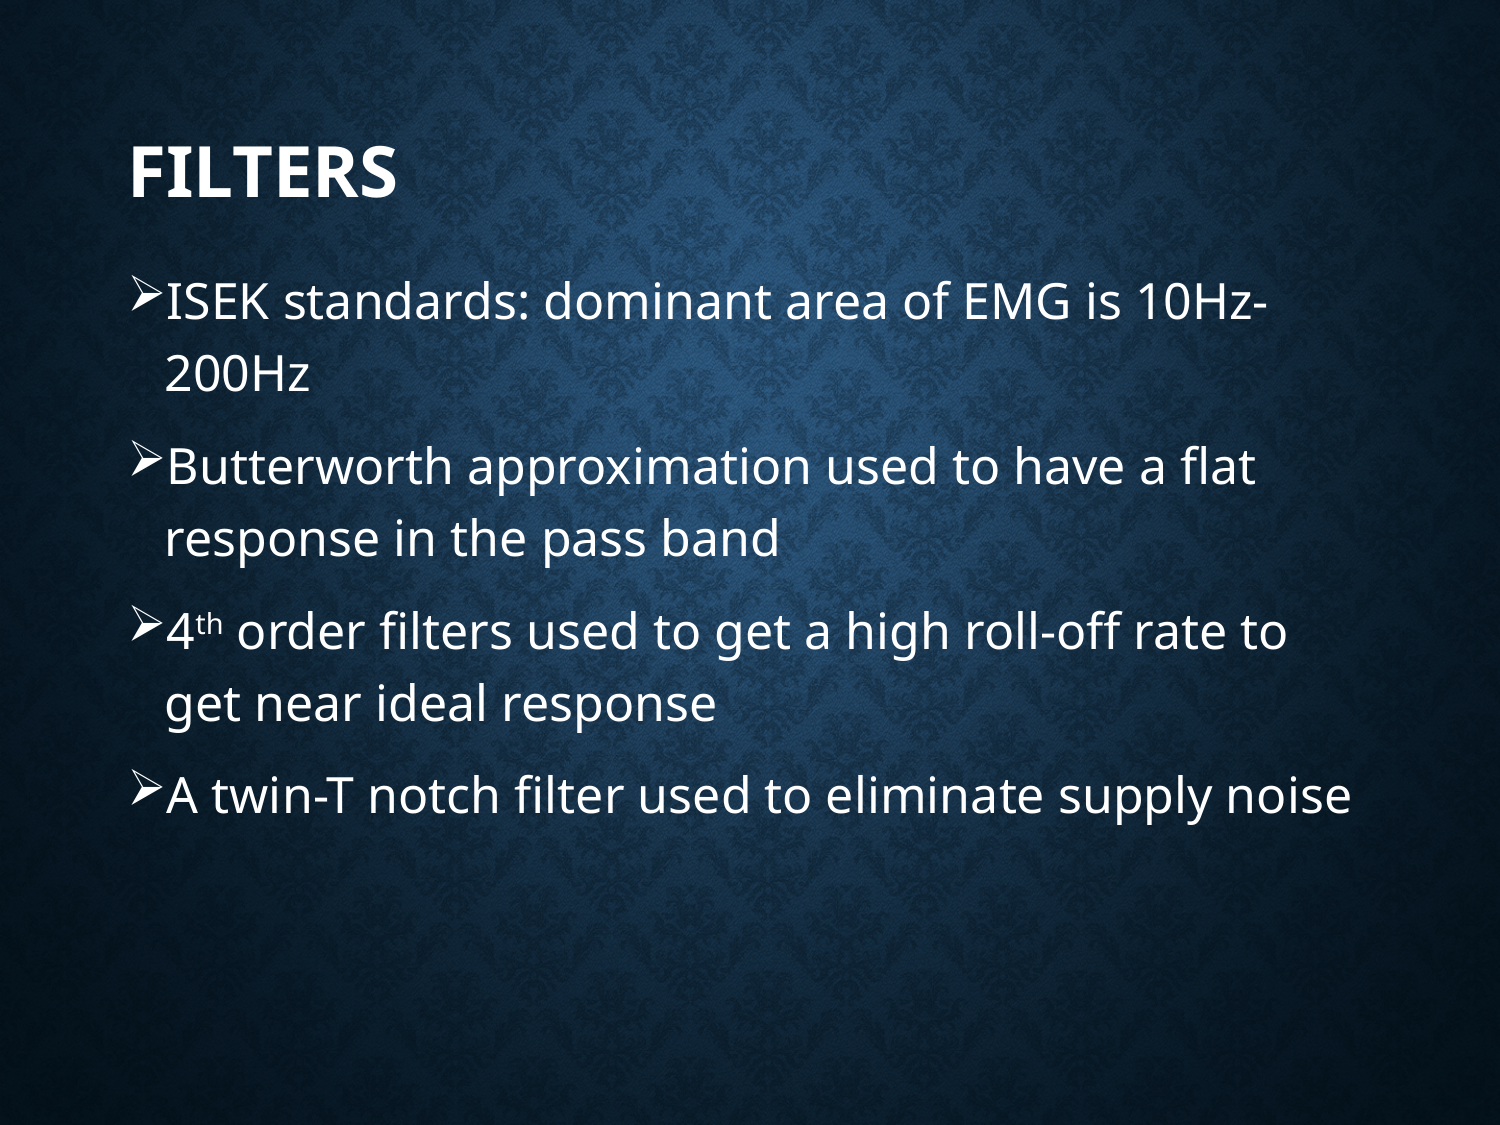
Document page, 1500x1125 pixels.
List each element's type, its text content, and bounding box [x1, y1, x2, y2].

title FILTERS [112, 99, 1387, 249]
list ISEK standards: dominant area of EMG is 10Hz-200Hz Butterworth approximation used to have a flat response in the pass band 4th order filters used to get a high roll-off rate to get near ideal response A twin-T notch filter used to eliminate supply noise [112, 249, 1387, 975]
